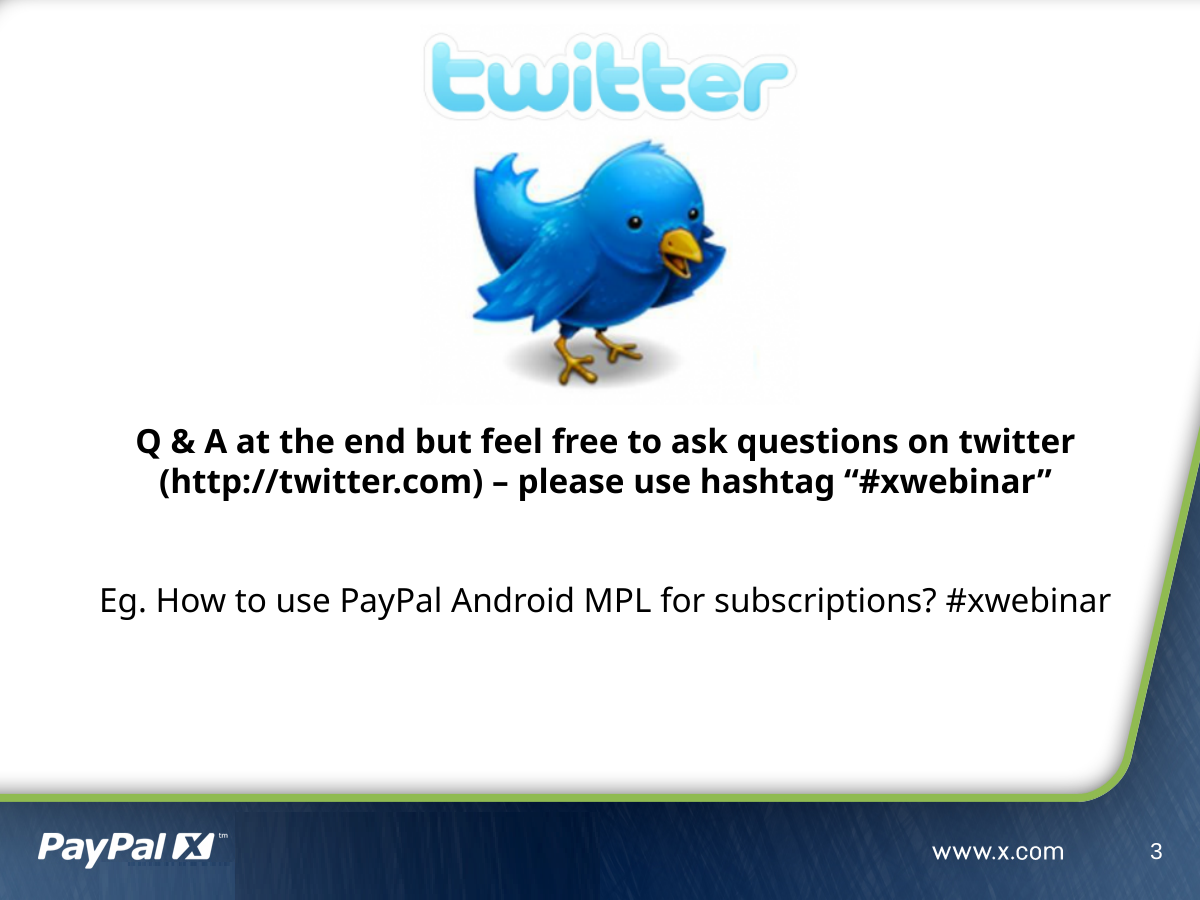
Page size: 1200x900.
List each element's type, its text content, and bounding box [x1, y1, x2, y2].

slide_number 3 [1074, 830, 1176, 891]
text_box Q & A at the end but feel free to ask questions on twitter (http://twitter.com) – please use hashtag “#xwebinar” Eg. How to use PayPal Android MPL for subscriptions? #xwebinar [74, 412, 1138, 627]
picture [0, 0, 1200, 900]
